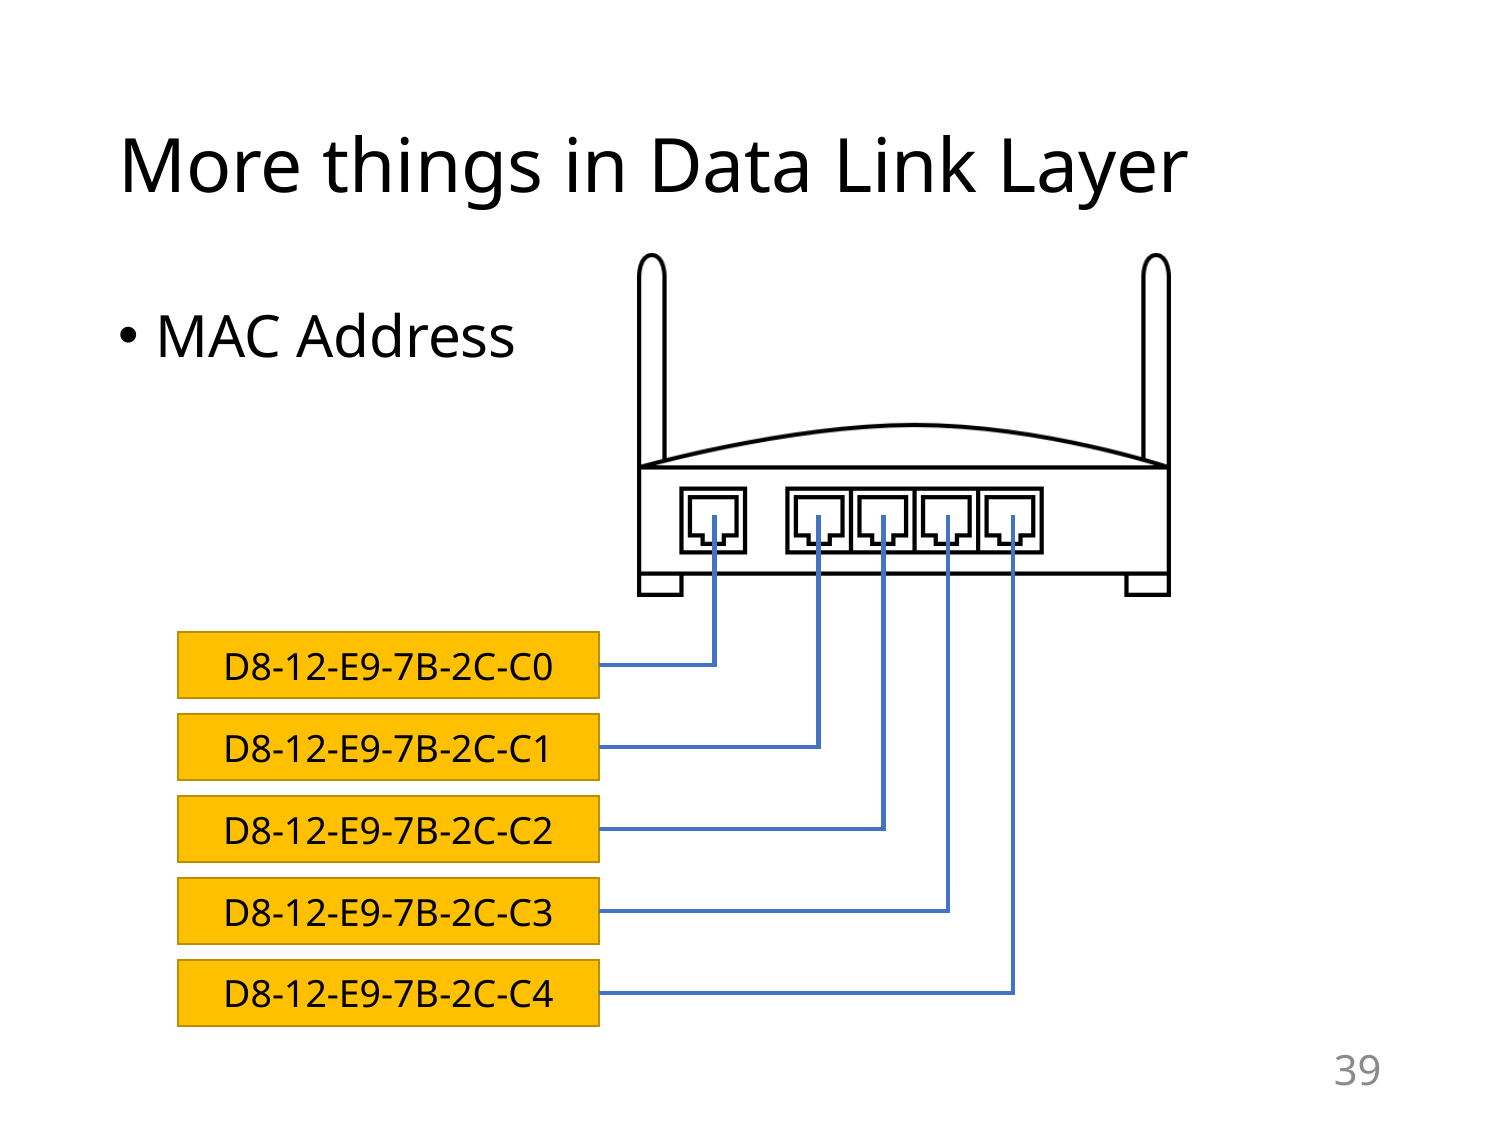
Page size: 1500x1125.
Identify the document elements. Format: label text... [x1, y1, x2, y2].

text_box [599, 514, 1013, 993]
text_box D8-12-E9-7B-2C-C3 [177, 877, 599, 945]
picture [637, 253, 1171, 597]
text_box D8-12-E9-7B-2C-C1 [177, 713, 599, 781]
text_box D8-12-E9-7B-2C-C2 [177, 795, 599, 863]
text_box D8-12-E9-7B-2C-C0 [177, 631, 599, 699]
text_box D8-12-E9-7B-2C-C4 [177, 959, 600, 1027]
slide_number 39 [1296, 1042, 1397, 1103]
title More things in Data Link Layer [103, 59, 1397, 278]
list MAC Address [600, 299, 1397, 1014]
list MAC Address [103, 299, 637, 1014]
